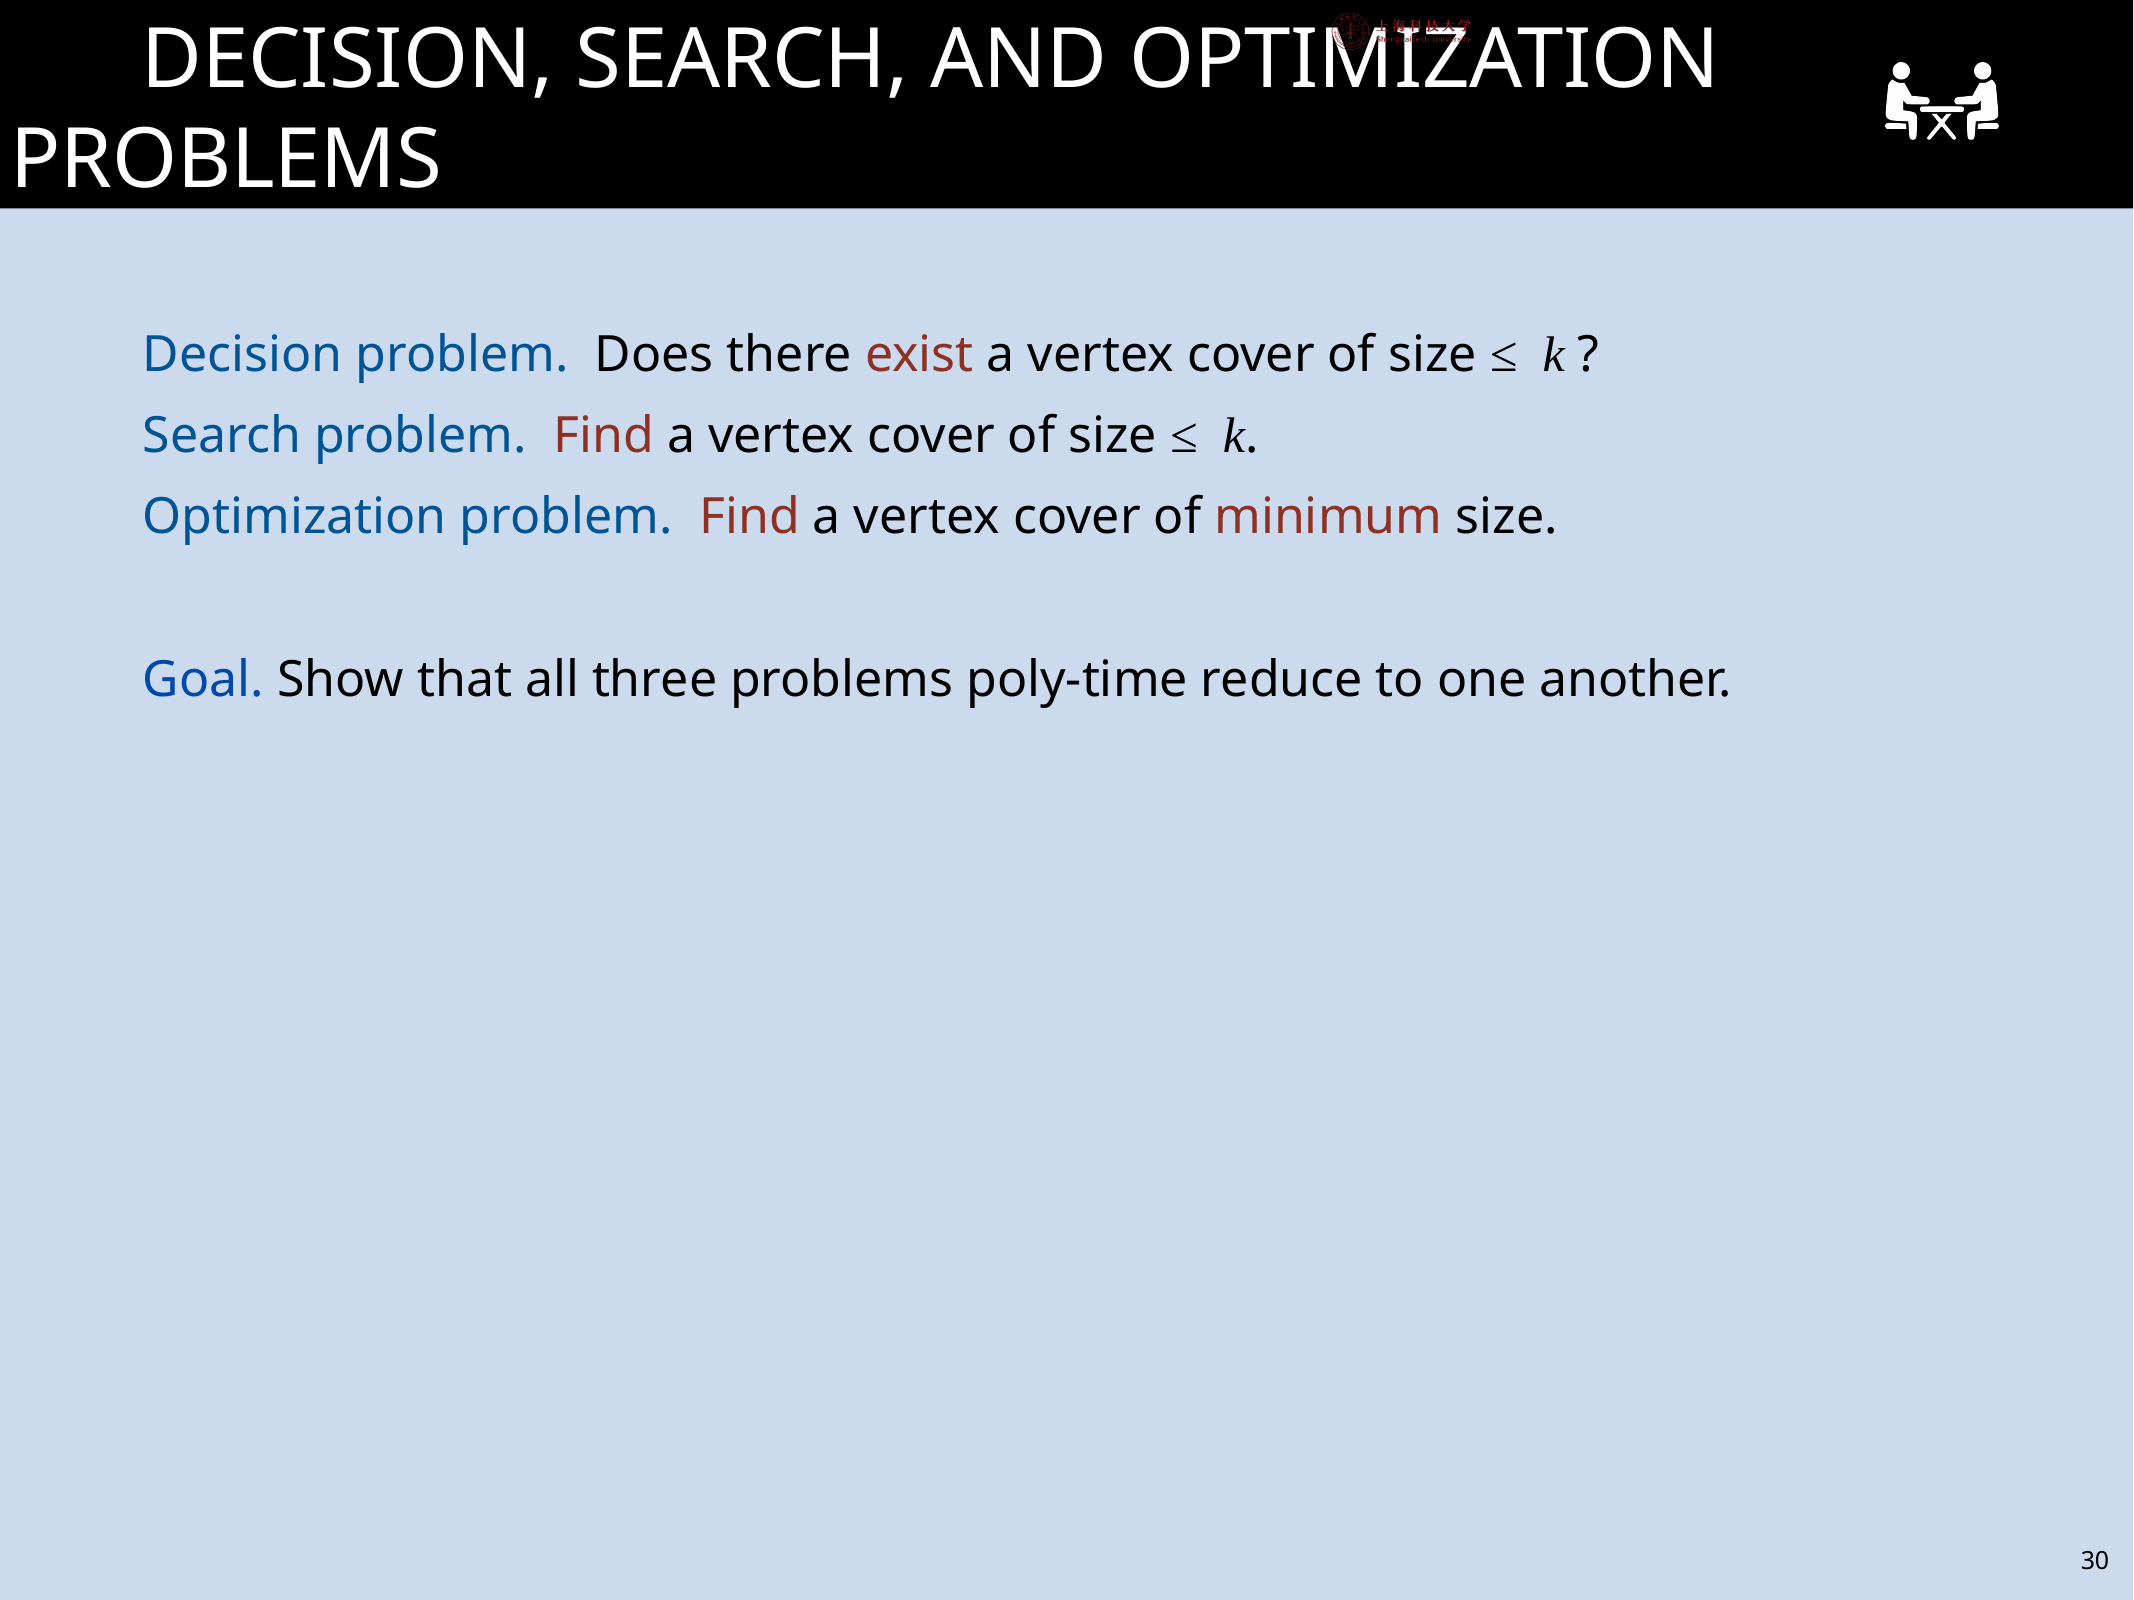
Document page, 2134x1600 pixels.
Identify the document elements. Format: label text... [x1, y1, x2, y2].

picture [1885, 62, 1999, 140]
list Decision problem. Does there exist a vertex cover of size ≤ k ? Search problem. Find a vertex cover of size ≤ k. Optimization problem. Find a vertex cover of minimum size. Goal. Show that all three problems poly-time reduce to one another. [132, 299, 2001, 1543]
picture [1327, 0, 1478, 109]
slide_number 30 [2069, 1541, 2121, 1583]
title Decision, search, and optimization problems [0, 0, 2134, 209]
